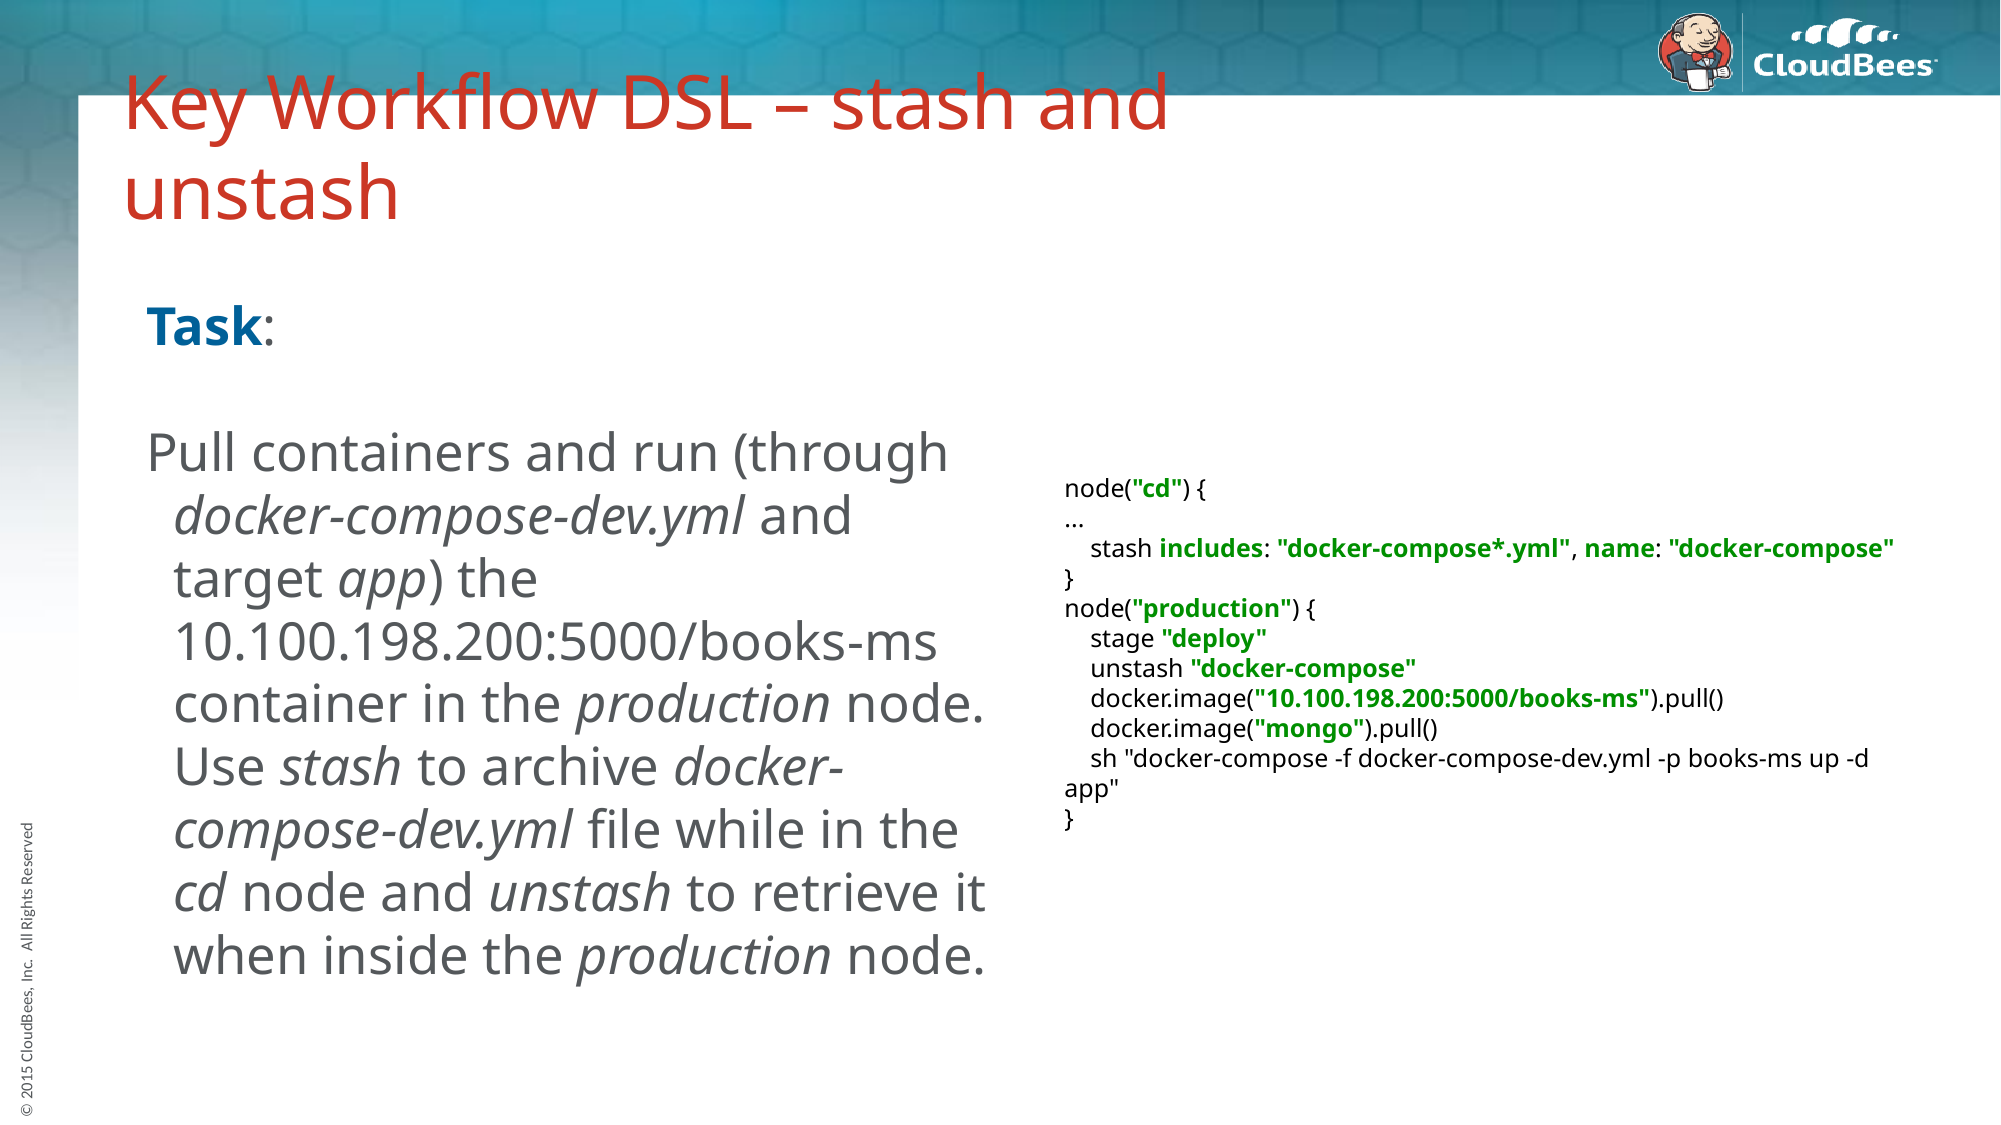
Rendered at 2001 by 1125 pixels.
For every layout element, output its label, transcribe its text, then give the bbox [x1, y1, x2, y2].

list node("cd") { ... stash includes: "docker-compose*.yml", name: "docker-compose" } node("production") { stage "deploy" unstash "docker-compose" docker.image("10.100.198.200:5000/books-ms").pull() docker.image("mongo").pull() sh "docker-compose -f docker-compose-dev.yml -p books-ms up -d app" } [1048, 277, 1930, 1028]
list Task: Pull containers and run (through docker-compose-dev.yml and target app) the 10.100.198.200:5000/books-ms container in the production node. Use stash to archive docker-compose-dev.yml file while in the cd node and unstash to retrieve it when inside the production node. [130, 277, 1012, 1028]
picture [0, 0, 2001, 1125]
title Key Workflow DSL – stash and unstash [106, 26, 1425, 251]
